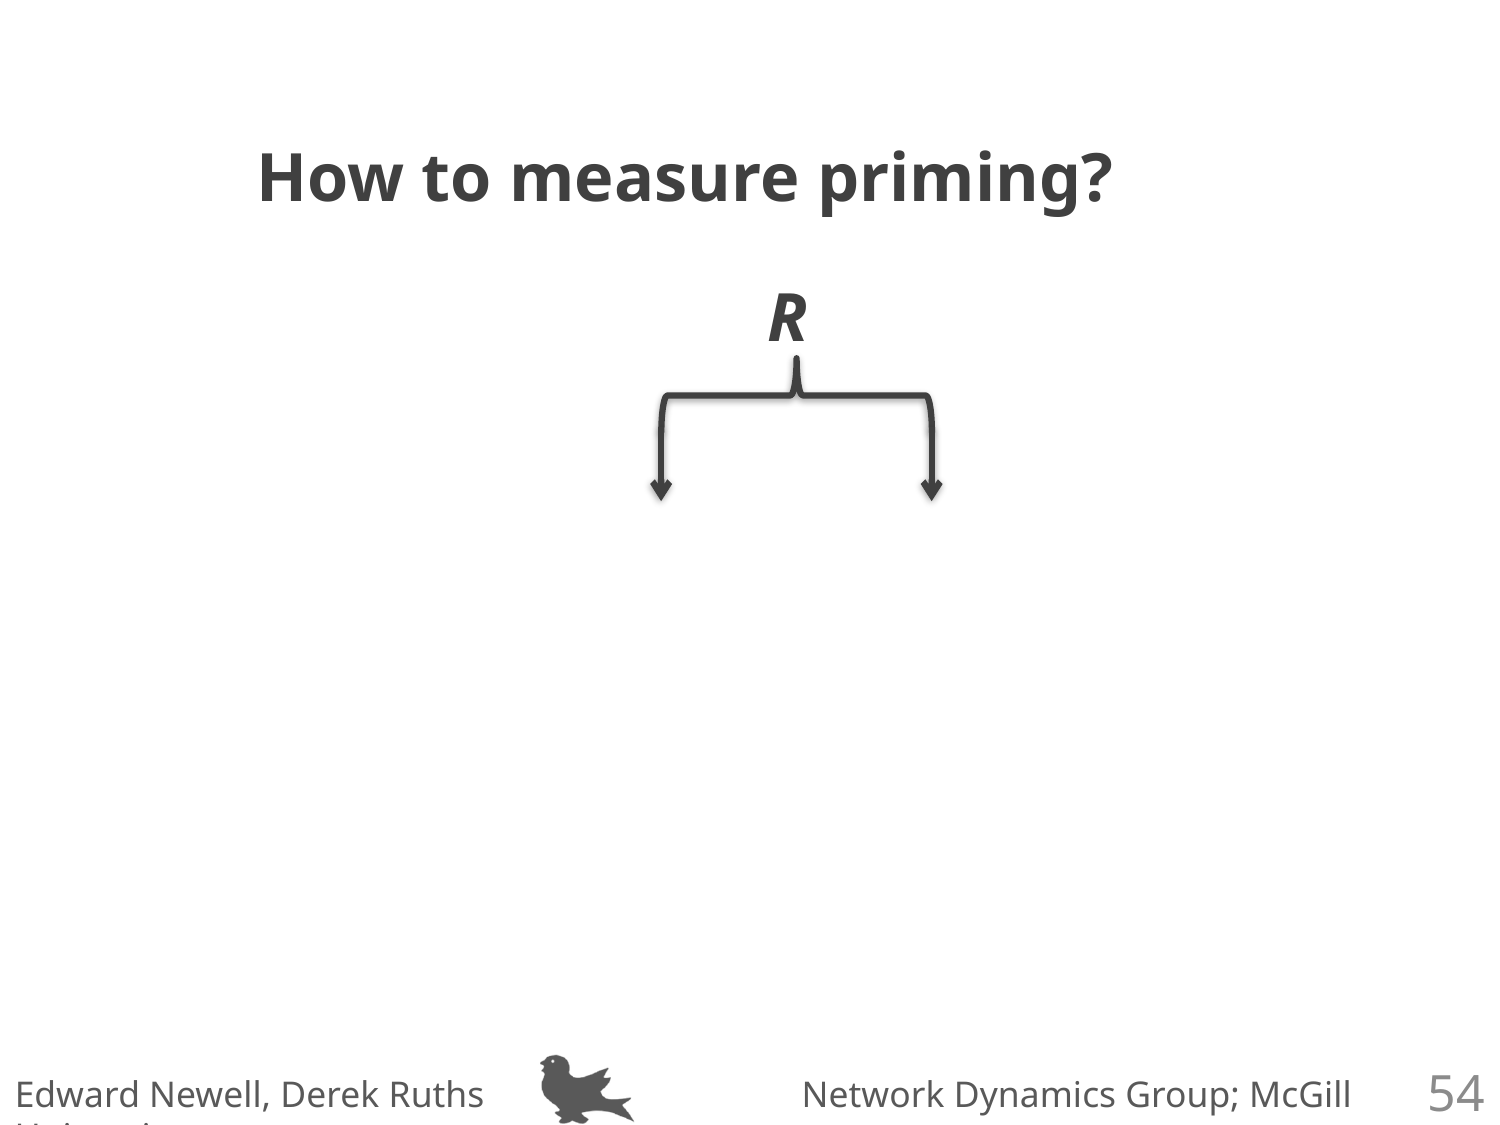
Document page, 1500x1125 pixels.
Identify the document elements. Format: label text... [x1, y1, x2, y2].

text_box How to measure priming? [241, 127, 1317, 223]
text_box [659, 356, 934, 433]
text_box [532, 1045, 643, 1125]
slide_number 53 [1385, 1065, 1500, 1125]
text_box R [752, 267, 851, 363]
